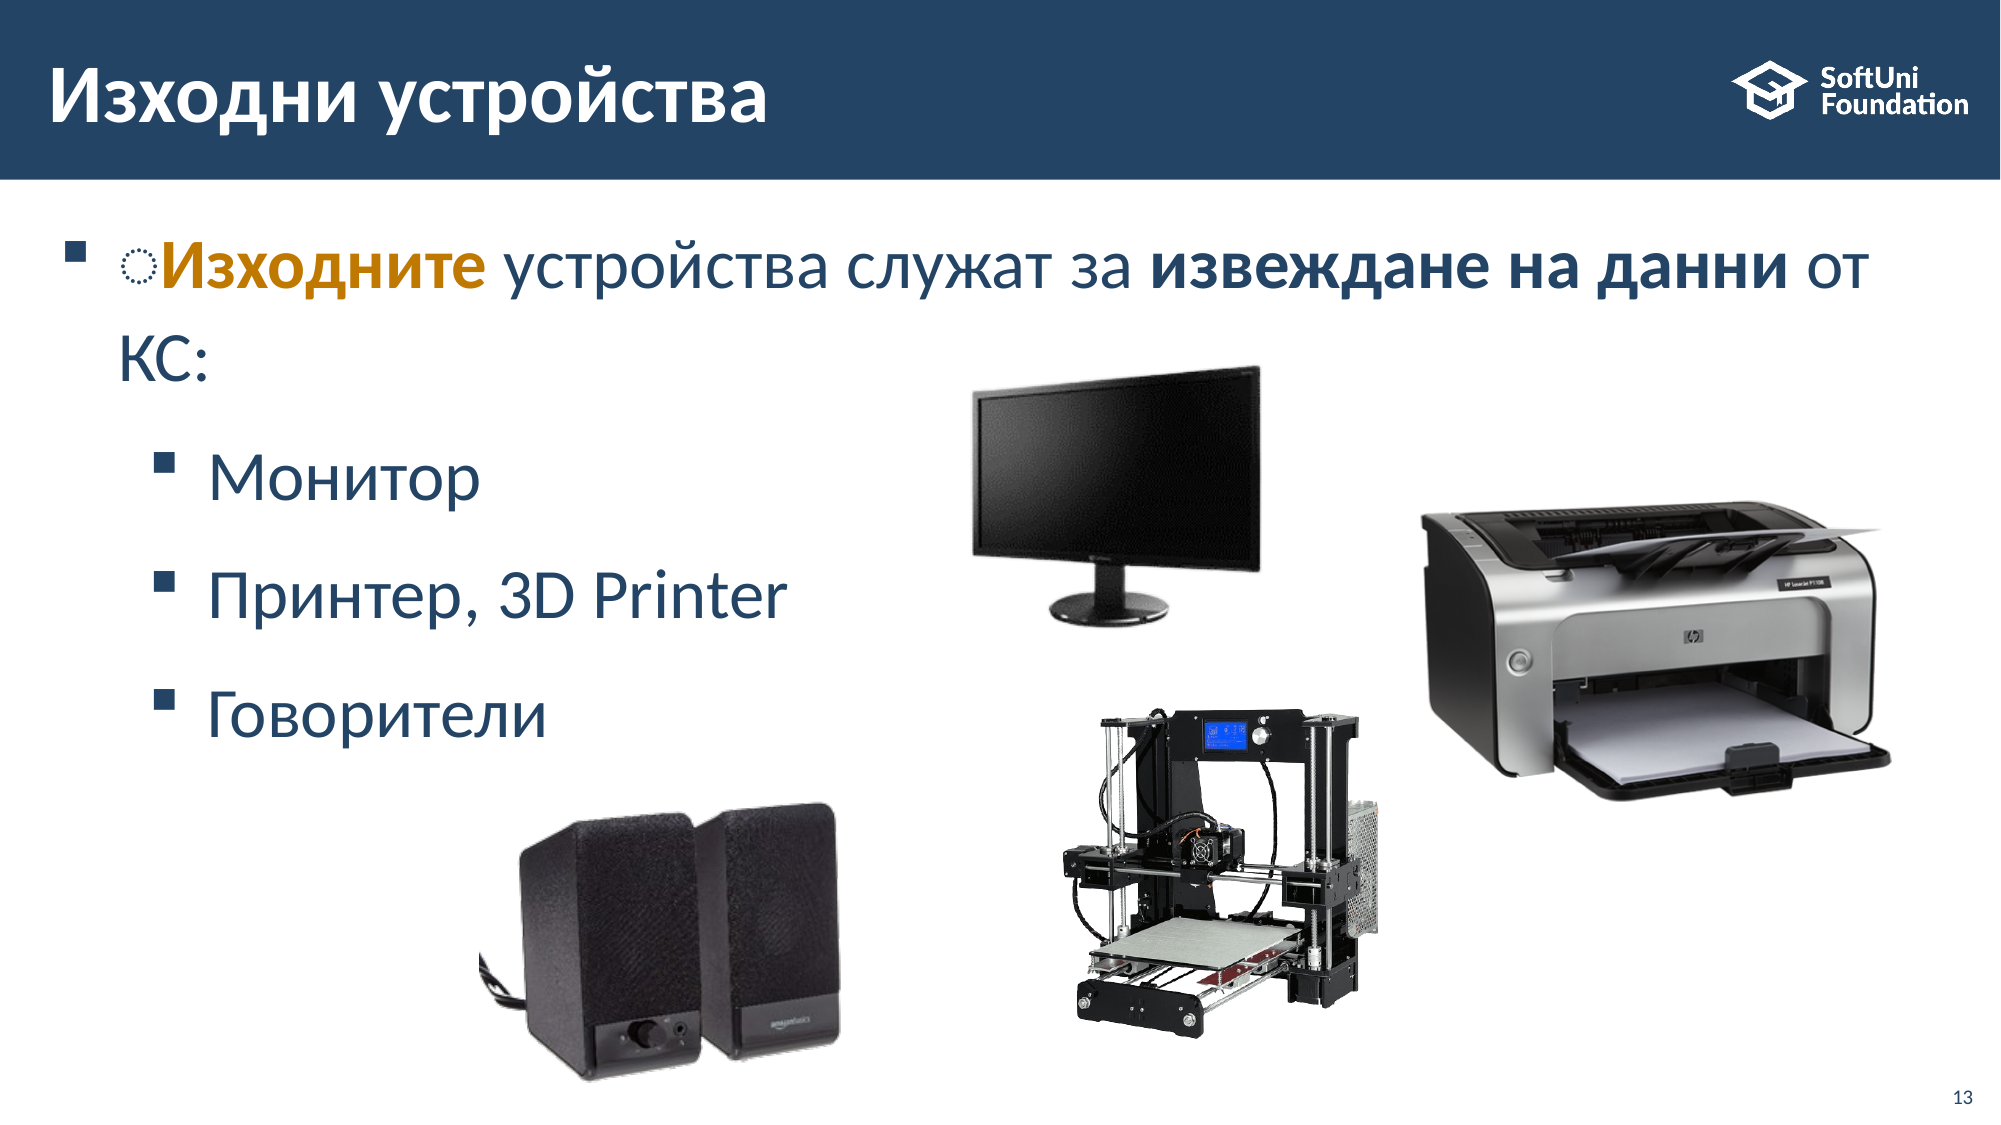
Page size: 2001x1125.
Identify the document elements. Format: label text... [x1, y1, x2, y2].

picture [916, 350, 1287, 635]
slide_number 13 [1927, 1067, 1989, 1117]
picture [1043, 687, 1406, 1050]
picture [1413, 409, 1898, 893]
picture [479, 760, 844, 1125]
title Изходни устройства [31, 16, 1716, 162]
list ͏Изходните устройства служат за извеждане на данни от КС: Монитор Принтер, 3D Printer Говорители [18, 203, 1955, 1099]
picture [1731, 60, 1968, 120]
